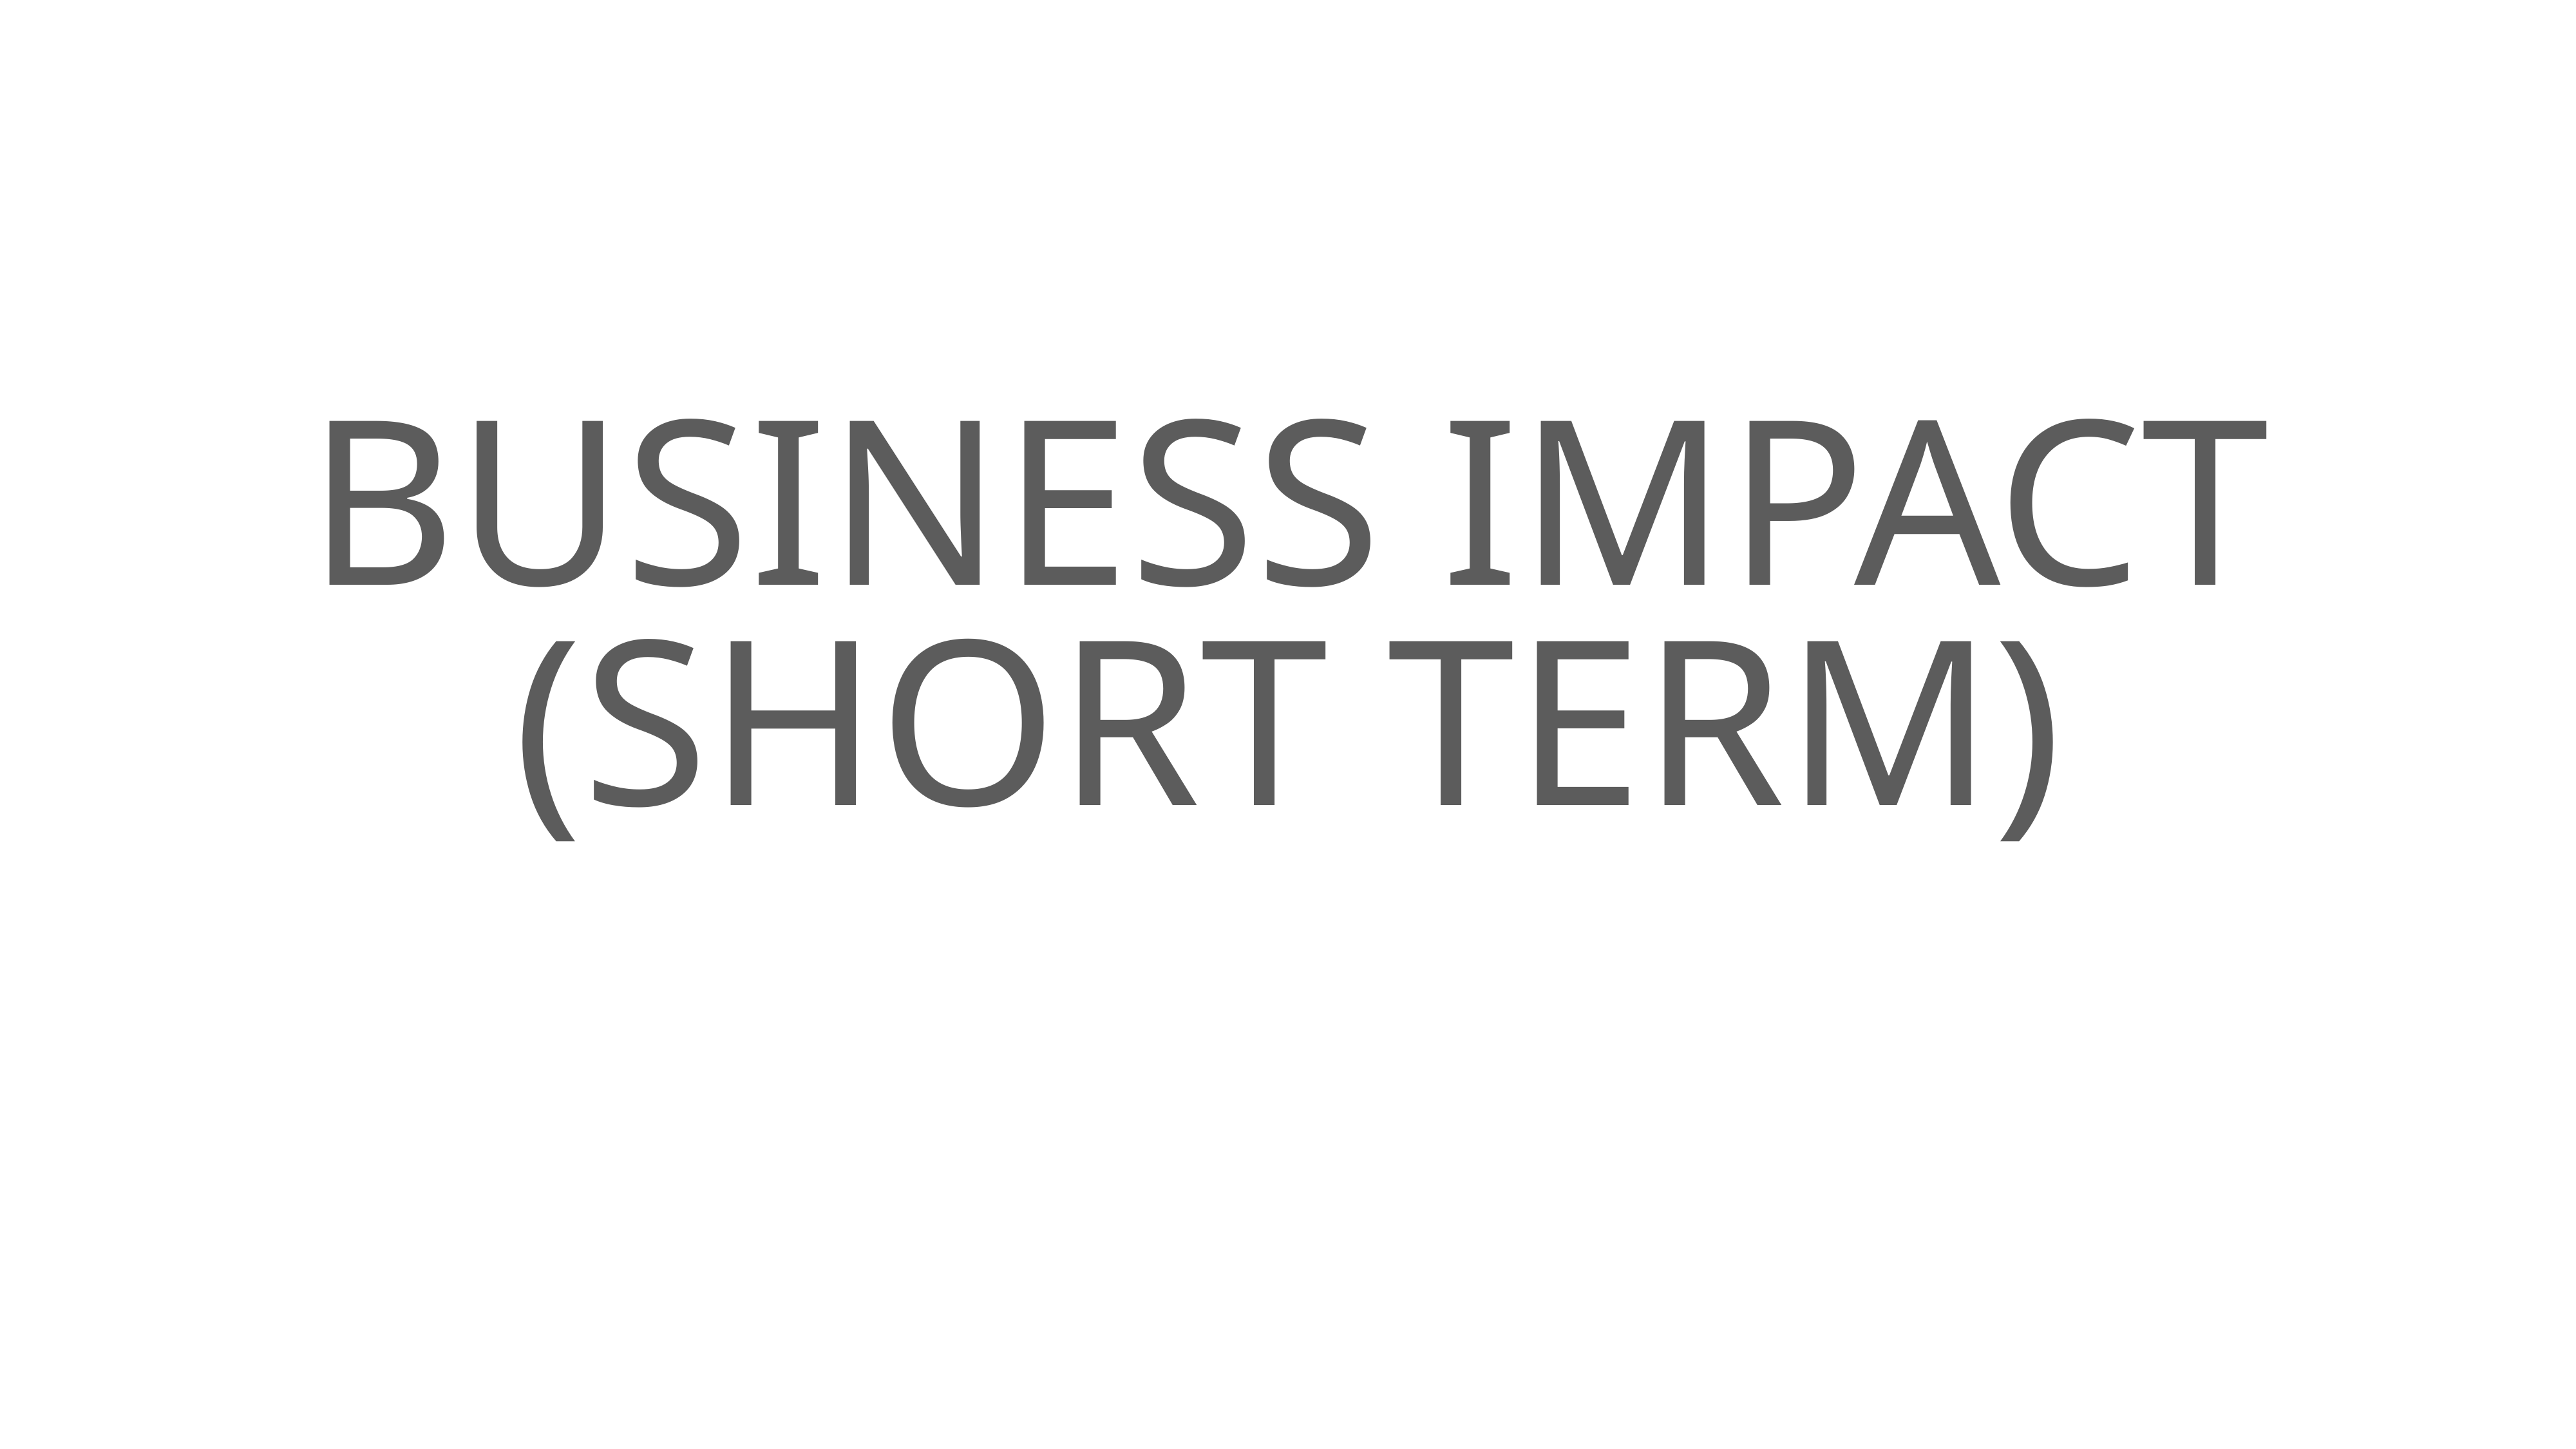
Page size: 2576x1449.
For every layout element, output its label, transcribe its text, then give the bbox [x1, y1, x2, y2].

title Business IMPAct (Short Term) [107, 107, 2469, 855]
